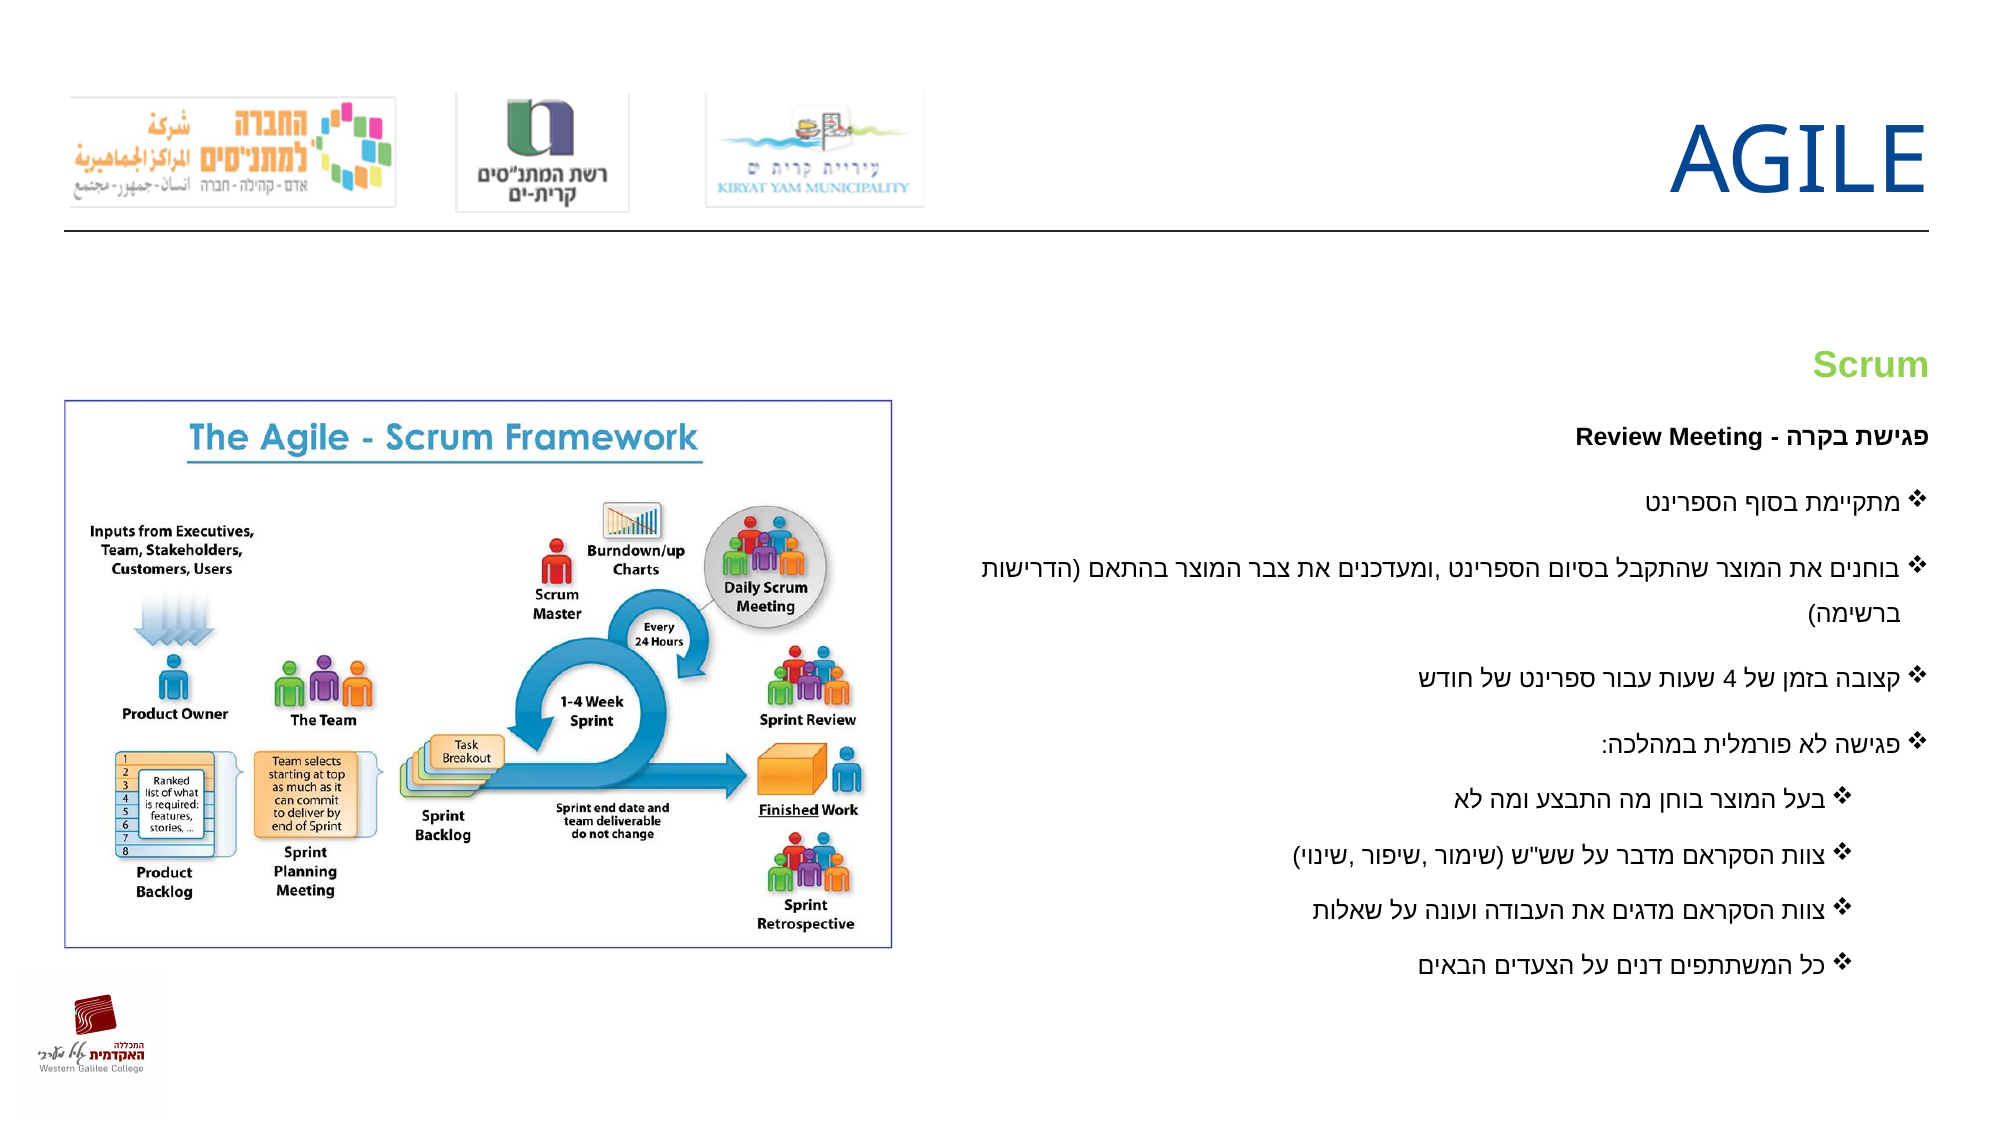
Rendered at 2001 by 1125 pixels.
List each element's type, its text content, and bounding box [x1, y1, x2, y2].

picture [49, 388, 906, 964]
picture [70, 93, 925, 213]
title Agile [64, 55, 1930, 221]
picture [18, 970, 164, 1116]
text_box Scrum פגישת בקרה - Review Meeting מתקיימת בסוף הספרינט בוחנים את המוצר שהתקבל בסיום הספרינט ,ומעדכנים את צבר המוצר בהתאם (הדרישות ברשימה) קצובה בזמן של 4 שעות עבור ספרינט של חודש פגישה לא פורמלית במהלכה: בעל המוצר בוחן מה התבצע ומה לא צוות הסקראם מדבר על שש"ש (שימור ,שיפור ,שינוי) צוות הסקראם מדגים את העבודה ועונה על שאלות כל המשתתפים דנים על הצעדים הבאים [924, 309, 1930, 1043]
